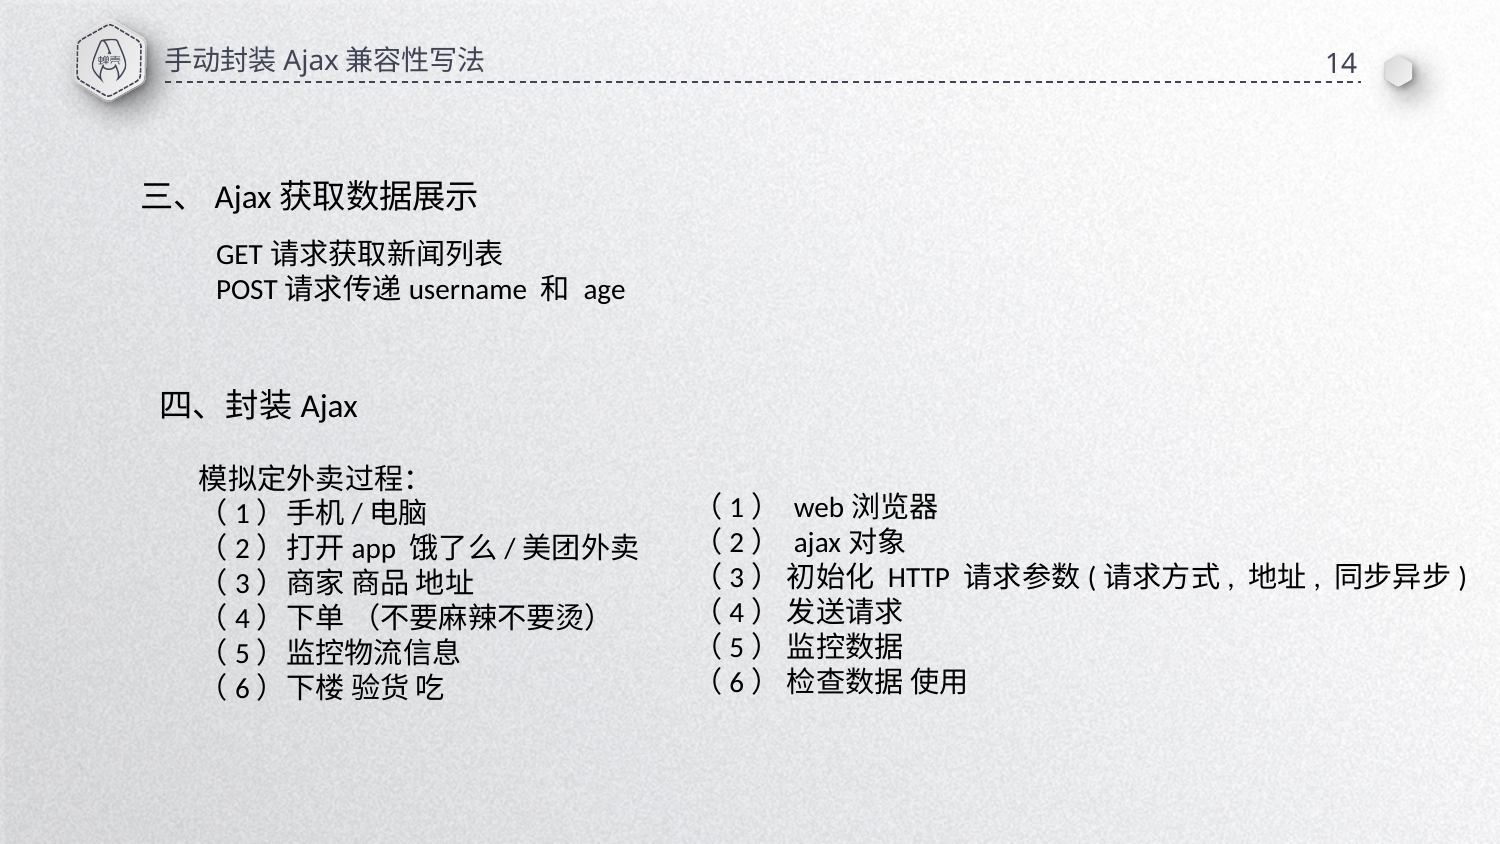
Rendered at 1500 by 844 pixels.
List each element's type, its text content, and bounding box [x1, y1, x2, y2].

text_box 手动封装Ajax兼容性写法 [156, 37, 528, 114]
text_box 三、Ajax获取数据展示 [125, 168, 494, 223]
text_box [1382, 56, 1415, 86]
text_box （1） web浏览器 （2） ajax对象 （3） 初始化 HTTP 请求参数(请求方式, 地址, 同步异步) （4） 发送请求 （5） 监控数据 （6） 检查数据 使用 [678, 480, 1482, 706]
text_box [67, 23, 151, 98]
picture [0, 0, 1500, 844]
text_box 14 [1316, 41, 1370, 84]
text_box 模拟定外卖过程： （1）手机/电脑 （2）打开app 饿了么/美团外卖 （3）商家 商品 地址 （4）下单 （不要麻辣不要烫） （5）监控物流信息 （6）下楼 验货 吃 [184, 452, 655, 712]
text_box GET请求获取新闻列表 POST请求传递username 和 age [201, 227, 641, 313]
text_box 四、封装Ajax [144, 376, 373, 432]
